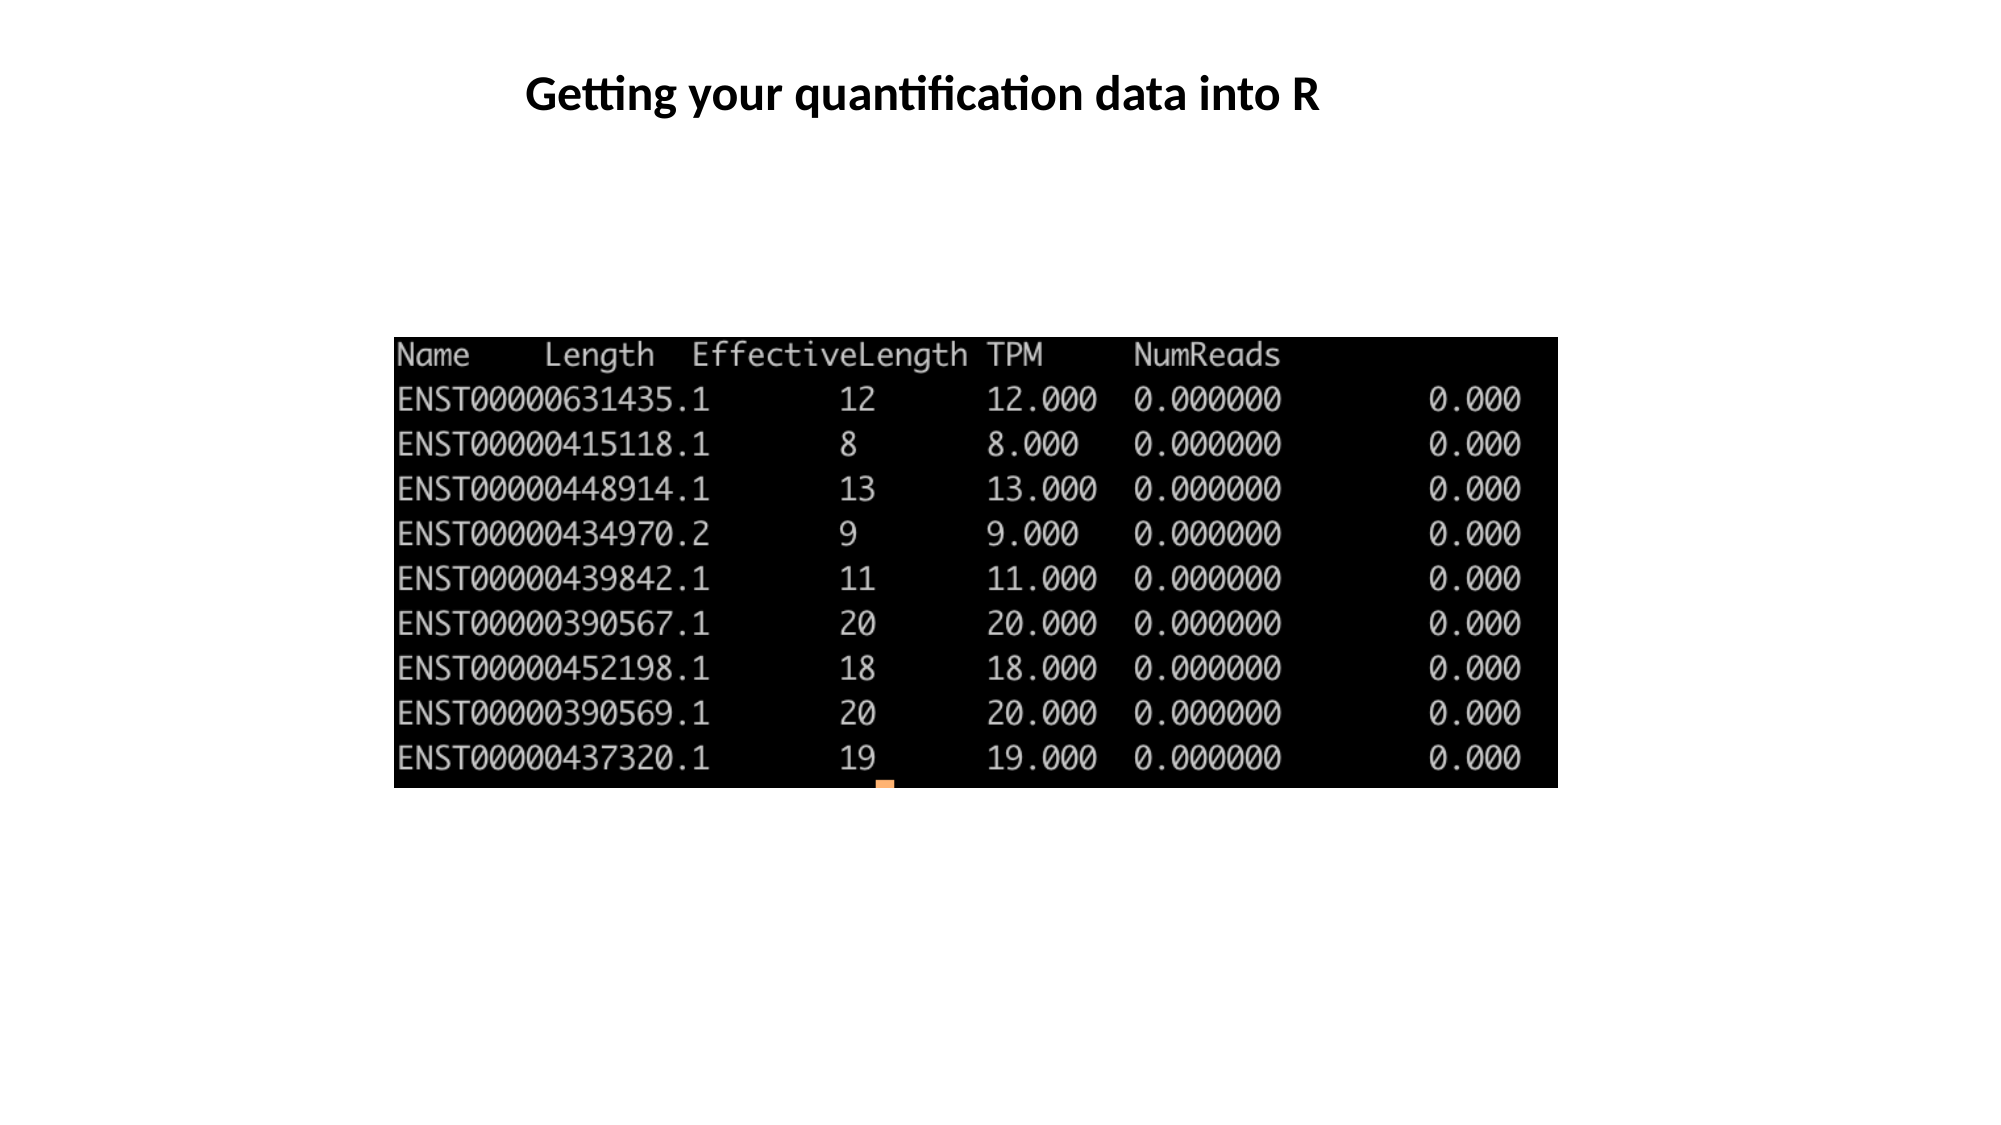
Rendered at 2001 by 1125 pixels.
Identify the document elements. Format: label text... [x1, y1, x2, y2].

text_box Getting your quantification data into R [521, 55, 1326, 125]
picture [394, 337, 1558, 788]
